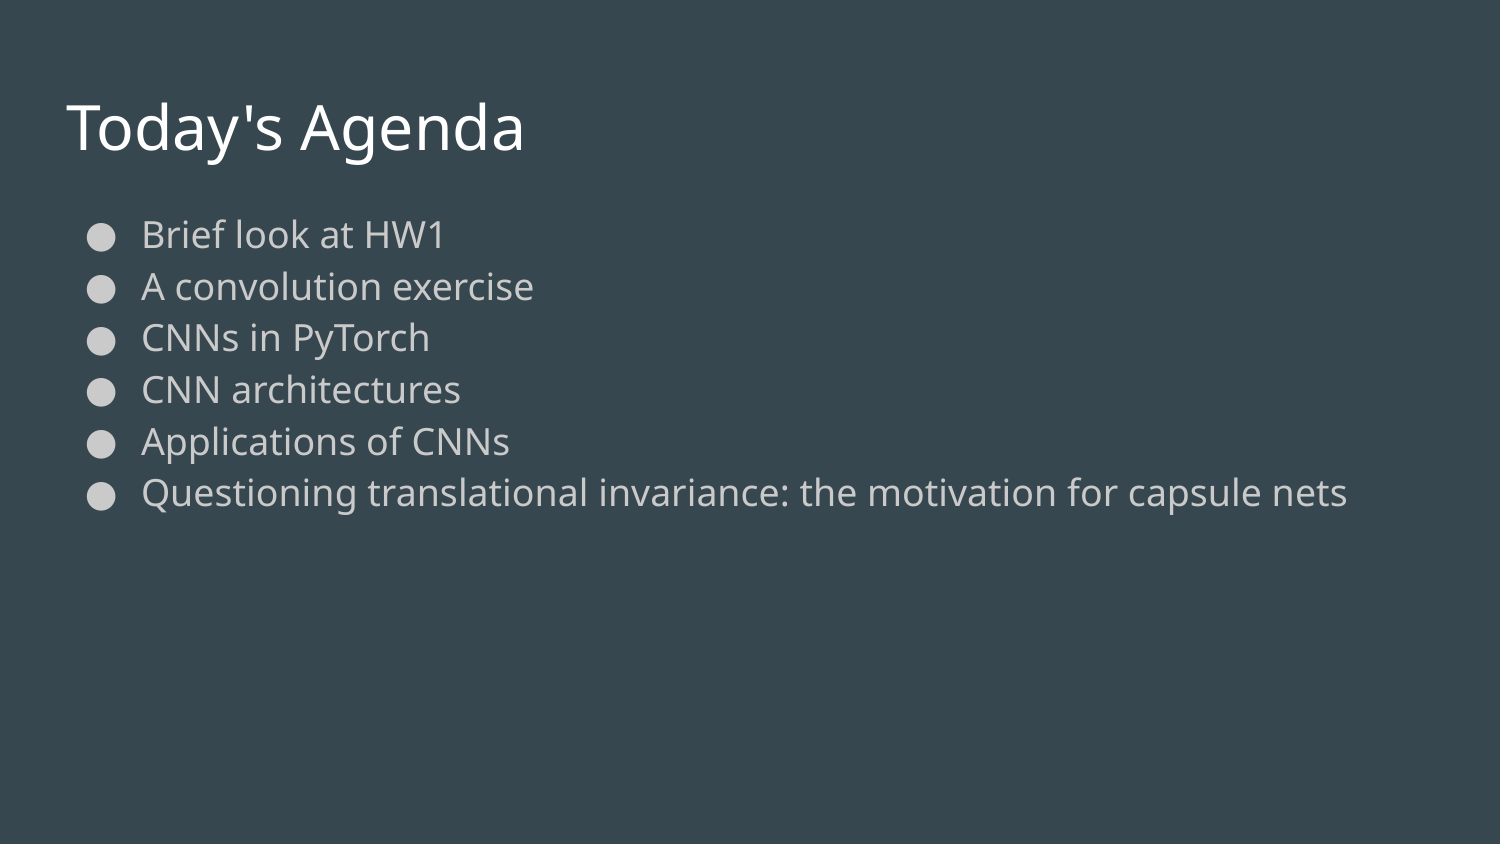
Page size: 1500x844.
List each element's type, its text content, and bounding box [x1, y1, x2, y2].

title Today's Agenda [51, 72, 1449, 167]
list Brief look at HW1 A convolution exercise CNNs in PyTorch CNN architectures Applications of CNNs Questioning translational invariance: the motivation for capsule nets [51, 189, 1449, 750]
